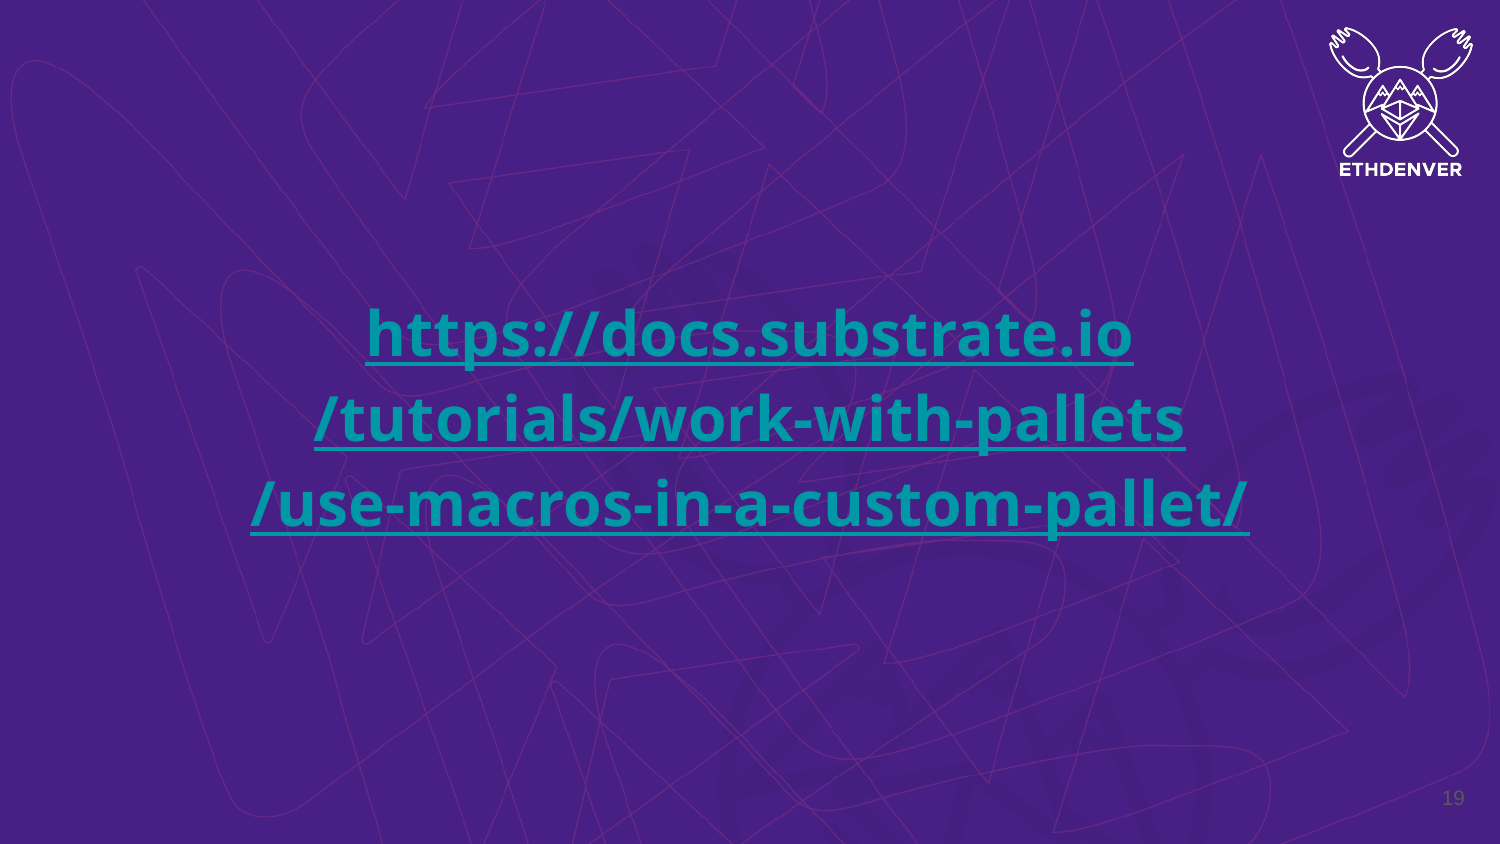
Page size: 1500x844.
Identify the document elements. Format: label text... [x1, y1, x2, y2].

slide_number ‹#› [1389, 764, 1480, 830]
title https://docs.substrate.io /tutorials/work-with-pallets /use-macros-in-a-custom-pallet/ [51, 352, 1449, 491]
picture [1329, 27, 1473, 176]
